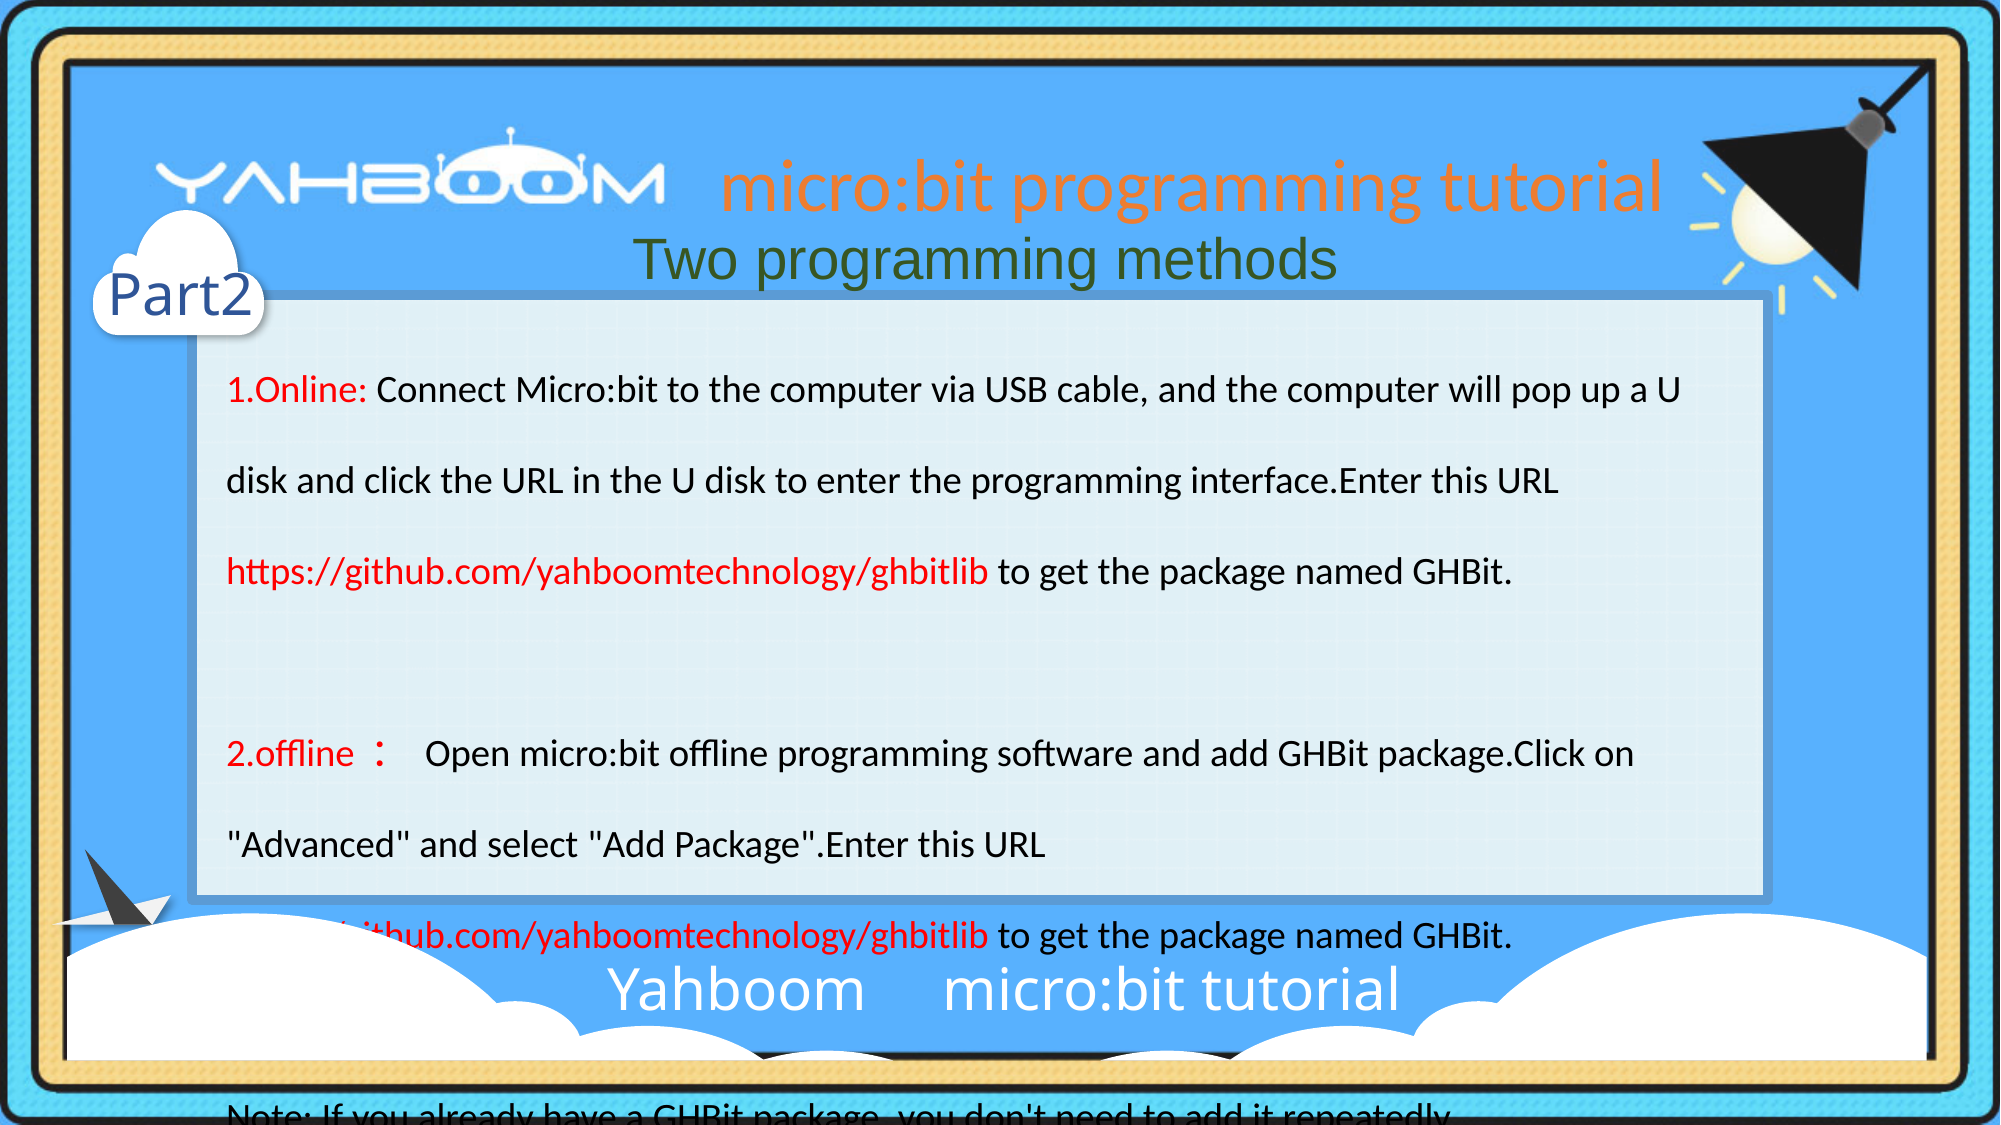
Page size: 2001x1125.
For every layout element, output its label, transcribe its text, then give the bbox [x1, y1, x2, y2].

picture [196, 299, 1764, 896]
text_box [51, 849, 171, 925]
title micro:bit programming tutorial [442, 85, 1943, 236]
text_box Part2 [93, 249, 284, 335]
text_box 1.Online: Connect Micro:bit to the computer via USB cable, and the computer will pop up a U disk and click the URL in the U disk to enter the programming interface.Enter this URL https://github.com/yahboomtechnology/ghbitlib to get the package named GHBit. 2.offline：Open micro:bit offline programming software and add GHBit package.Click on "Advanced" and select "Add Package".Enter this URL https://github.com/yahboomtechnology/ghbitlib to get the package named GHBit. Note: If you already have a GHBit package, you don't need to add it repeatedly. [211, 311, 1765, 1125]
text_box Two programming methods [617, 236, 1383, 299]
text_box Yahboom micro:bit tutorial [1100, 912, 1928, 1062]
text_box [137, 209, 236, 249]
text_box Yahboom micro:bit tutorial [66, 912, 894, 1062]
